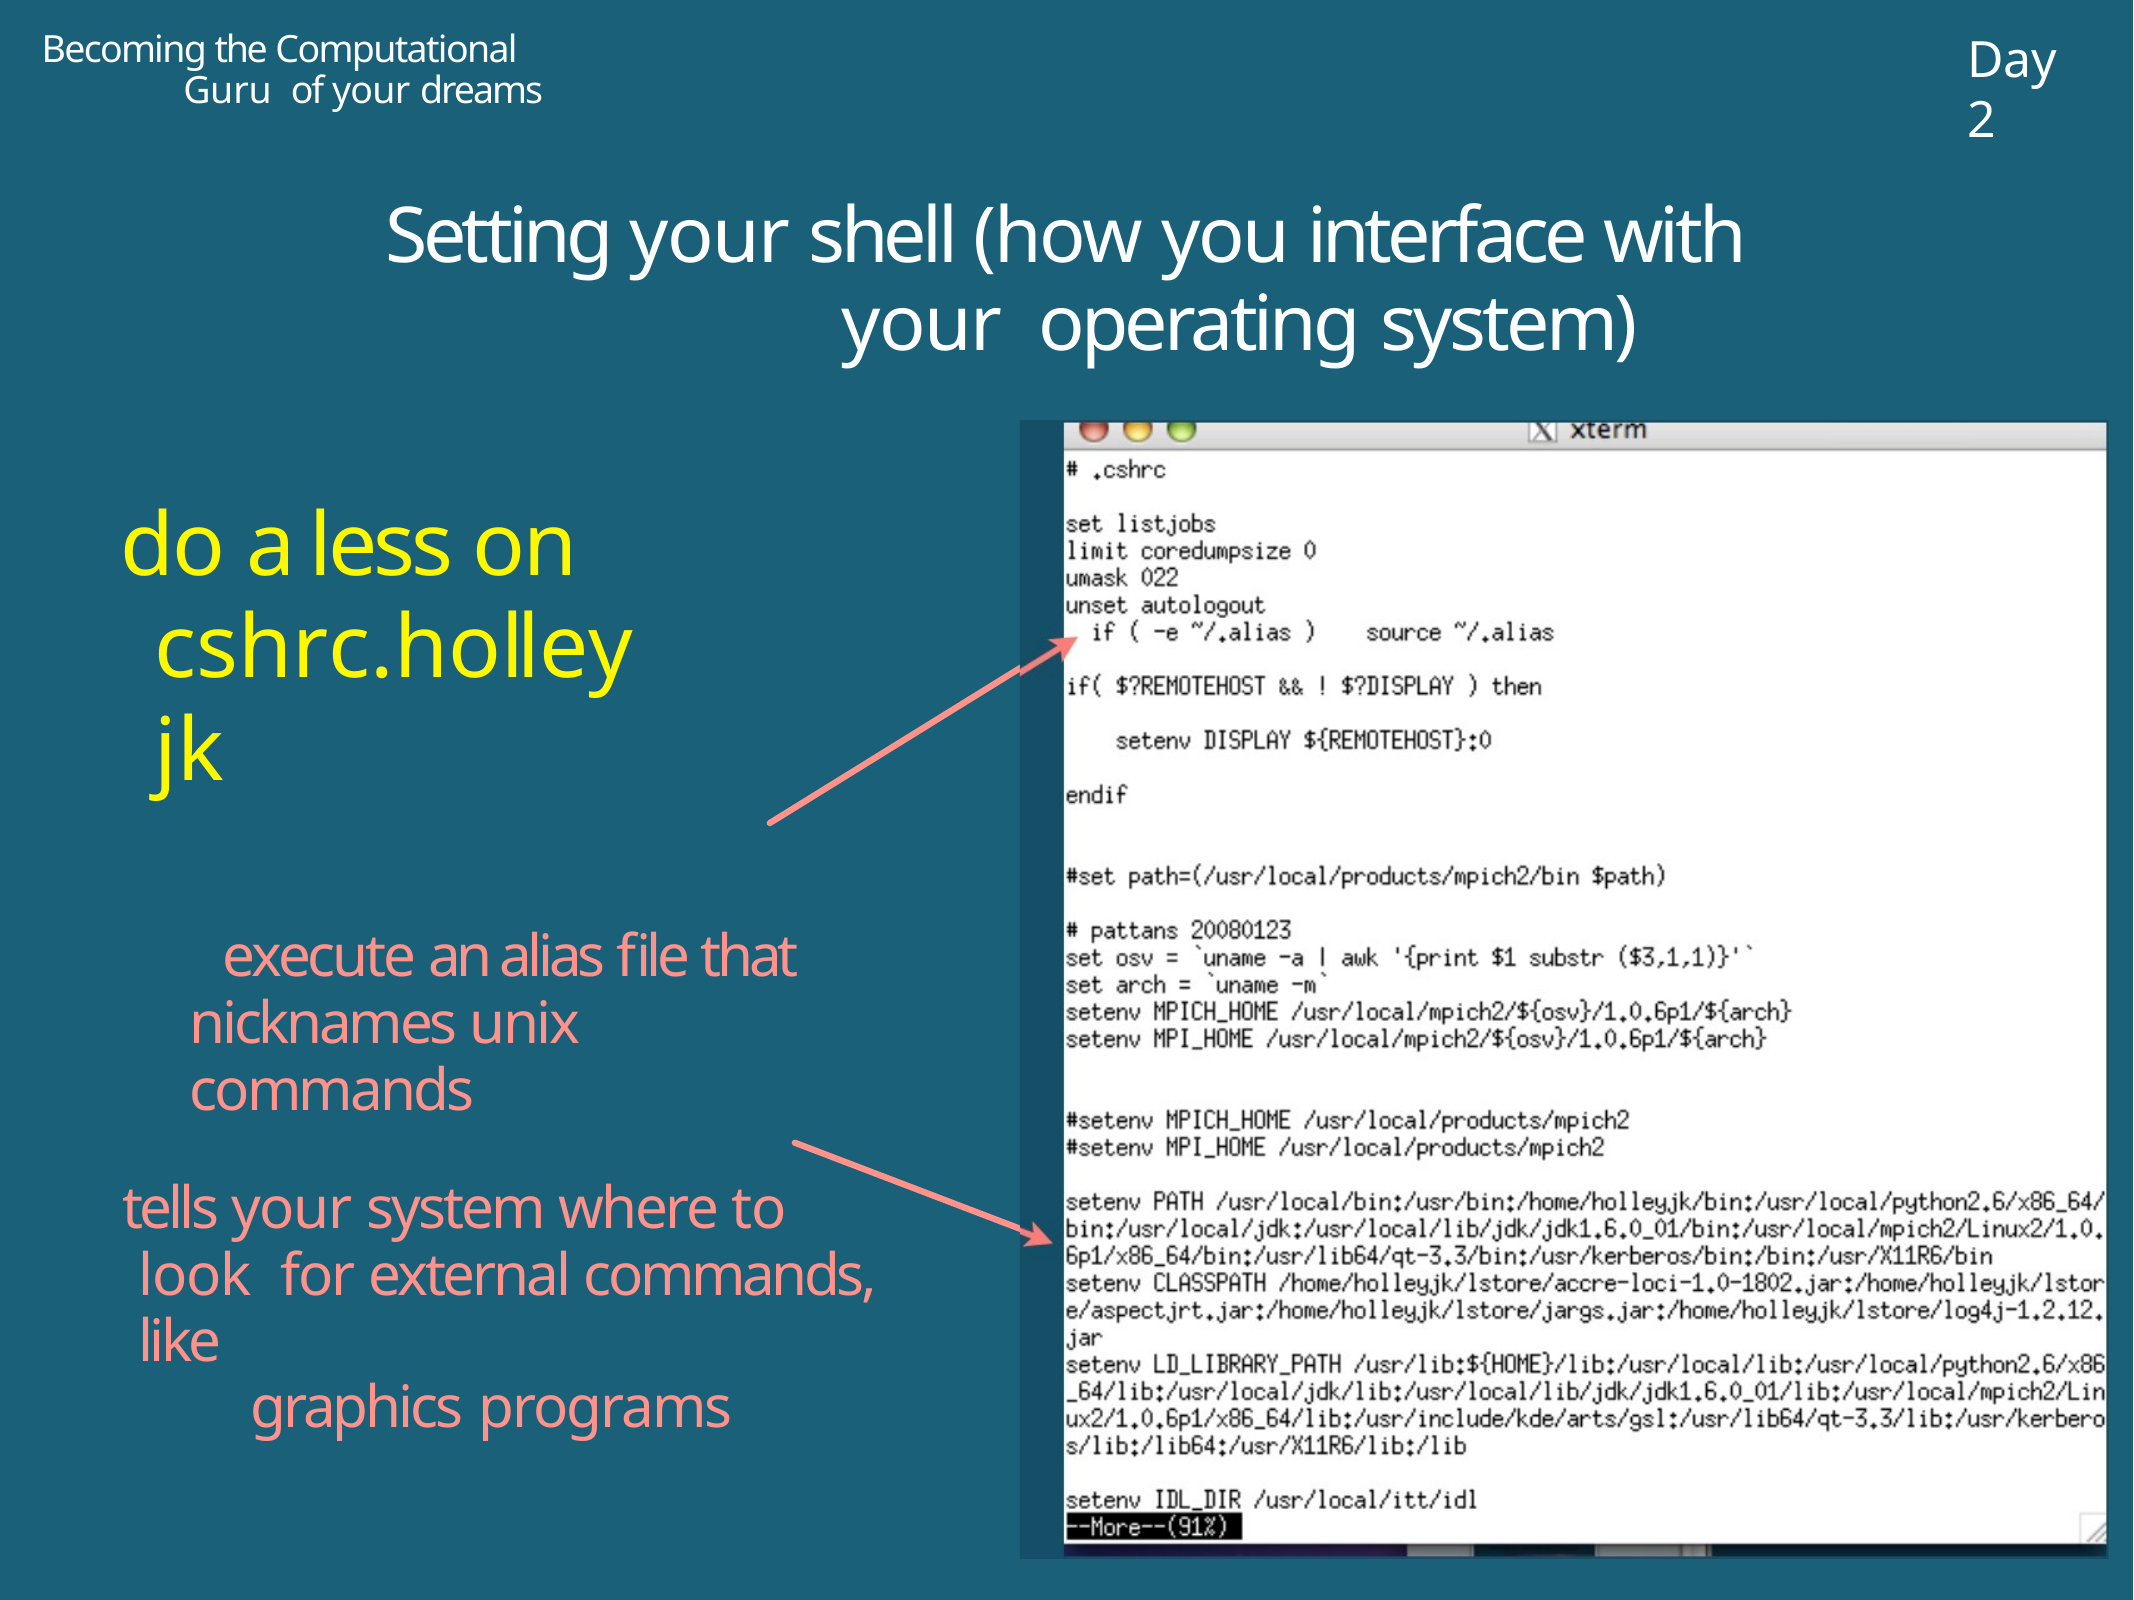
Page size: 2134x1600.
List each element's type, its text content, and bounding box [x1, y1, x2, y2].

text_box Becoming the Computational Guru of your dreams [39, 21, 579, 112]
text_box Setting your shell (how you interface with your operating system) do a less on cshrc.holleyjk execute an alias file that nicknames unix commands tells your system where to look for external commands, like graphics programs [120, 181, 1864, 1439]
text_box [791, 419, 2110, 1559]
text_box Day 2 [1965, 24, 2090, 147]
